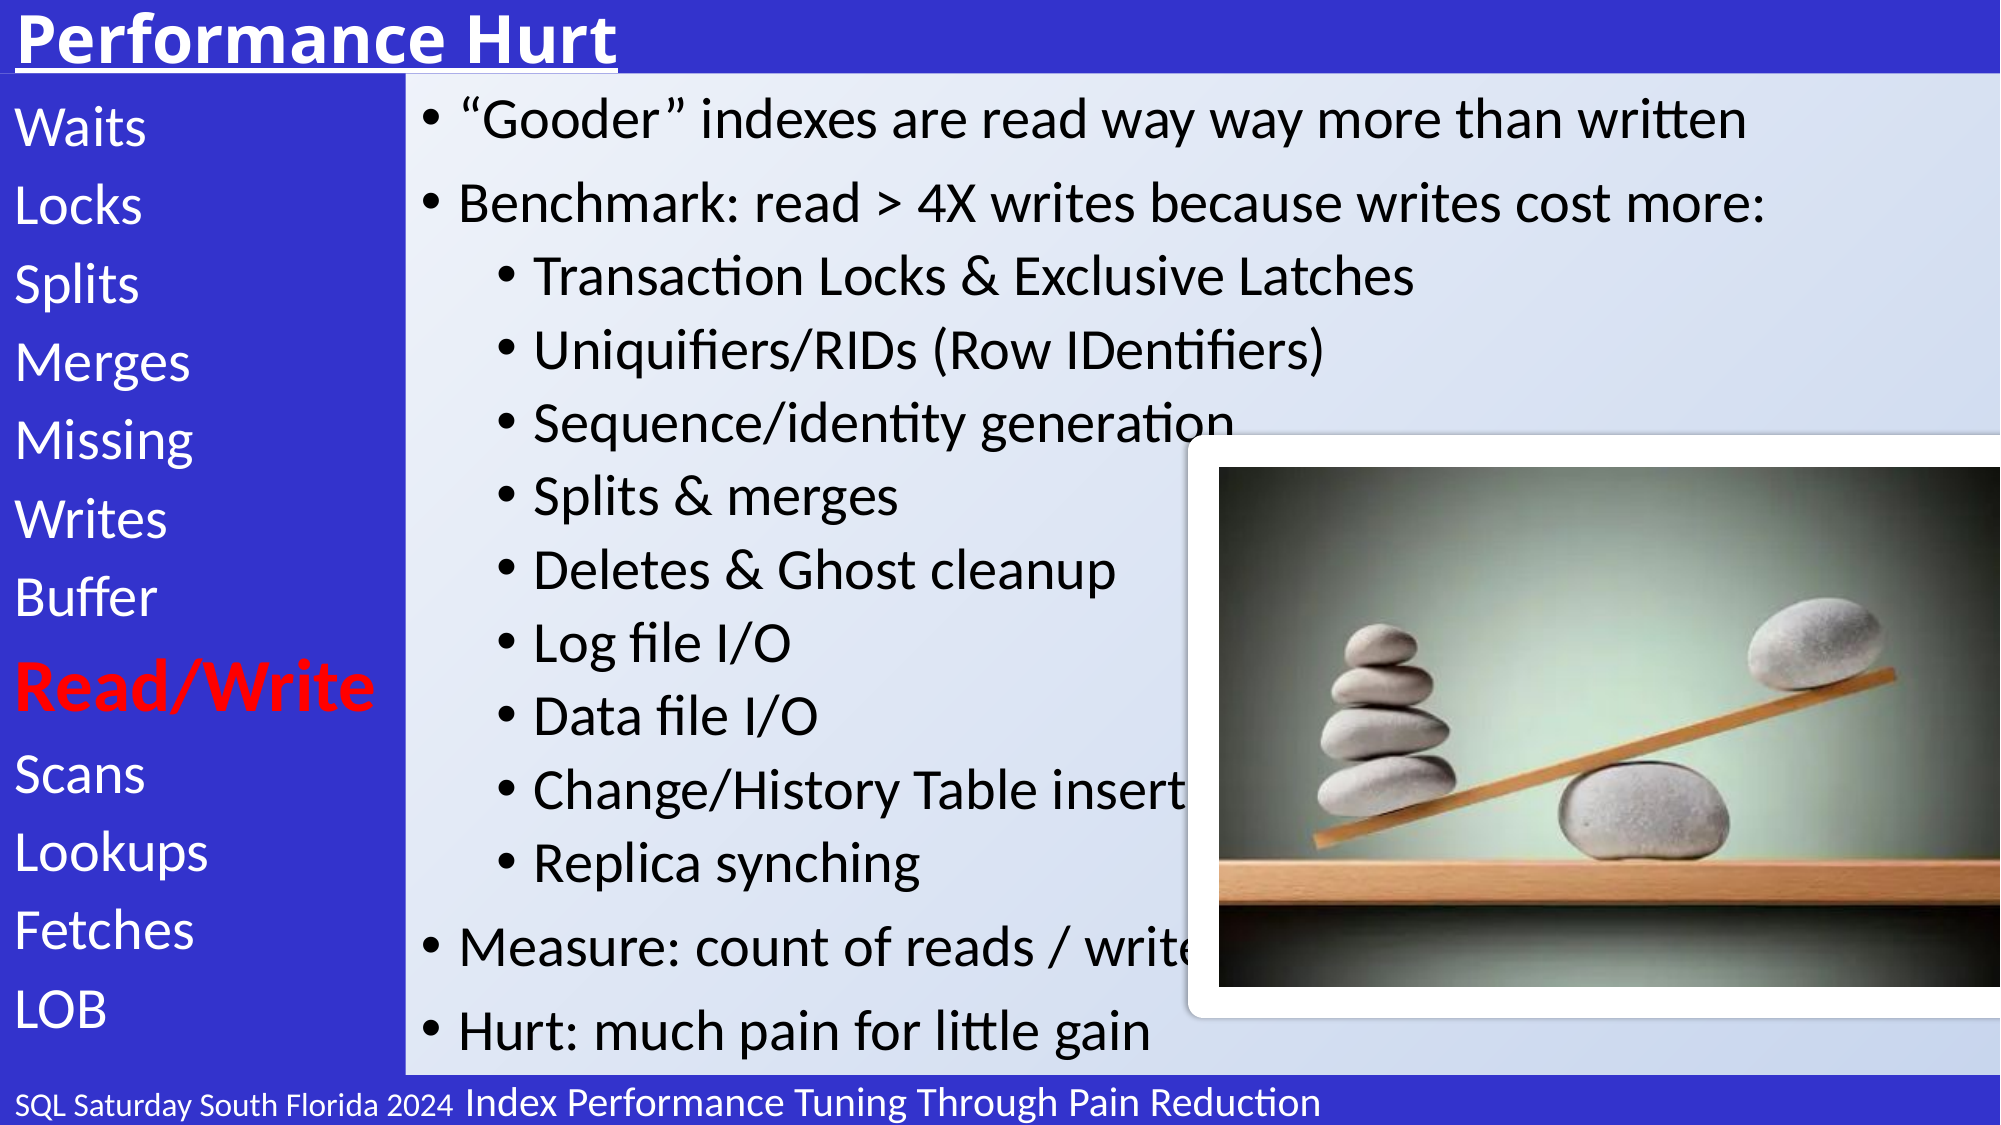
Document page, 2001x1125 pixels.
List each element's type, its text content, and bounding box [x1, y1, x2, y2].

list “Gooder” indexes are read way way more than written Benchmark: read > 4X writes because writes cost more: Transaction Locks & Exclusive Latches Uniquifiers/RIDs (Row IDentifiers) Sequence/identity generation Splits & merges Deletes & Ghost cleanup Log file I/O Data file I/O Change/History Table inserts Replica synching Measure: count of reads / writes Hurt: much pain for little gain [406, 73, 2000, 1077]
title Performance Hurt [0, 0, 2000, 73]
picture [1218, 466, 2000, 987]
list Waits Locks Splits Merges Missing Writes Buffer Read/Write Scans Lookups Fetches LOB [0, 73, 406, 1075]
